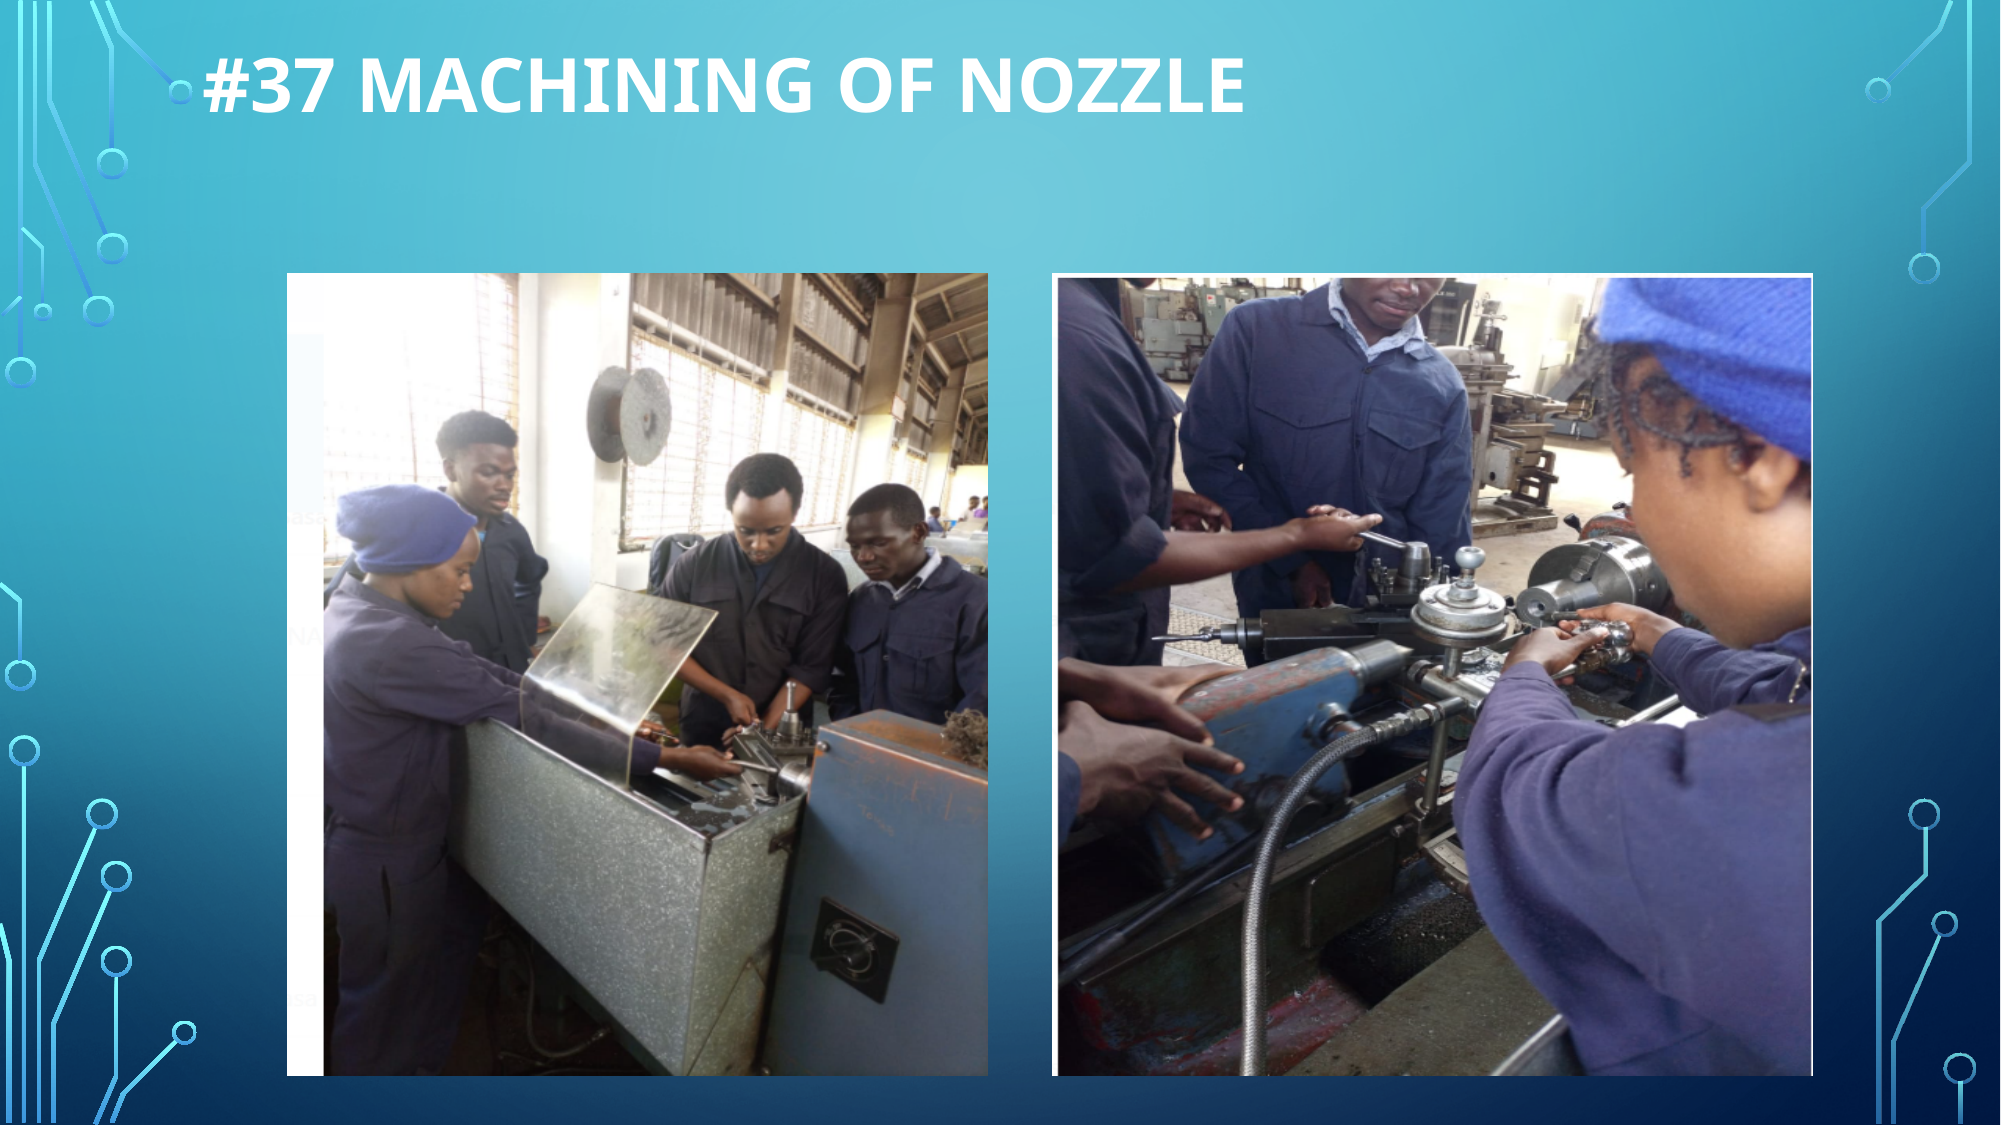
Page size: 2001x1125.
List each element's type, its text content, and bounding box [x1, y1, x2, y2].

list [287, 273, 988, 1077]
picture [1052, 273, 1813, 1077]
title #37 MACHINING OF NOZZLE [187, 30, 1813, 147]
